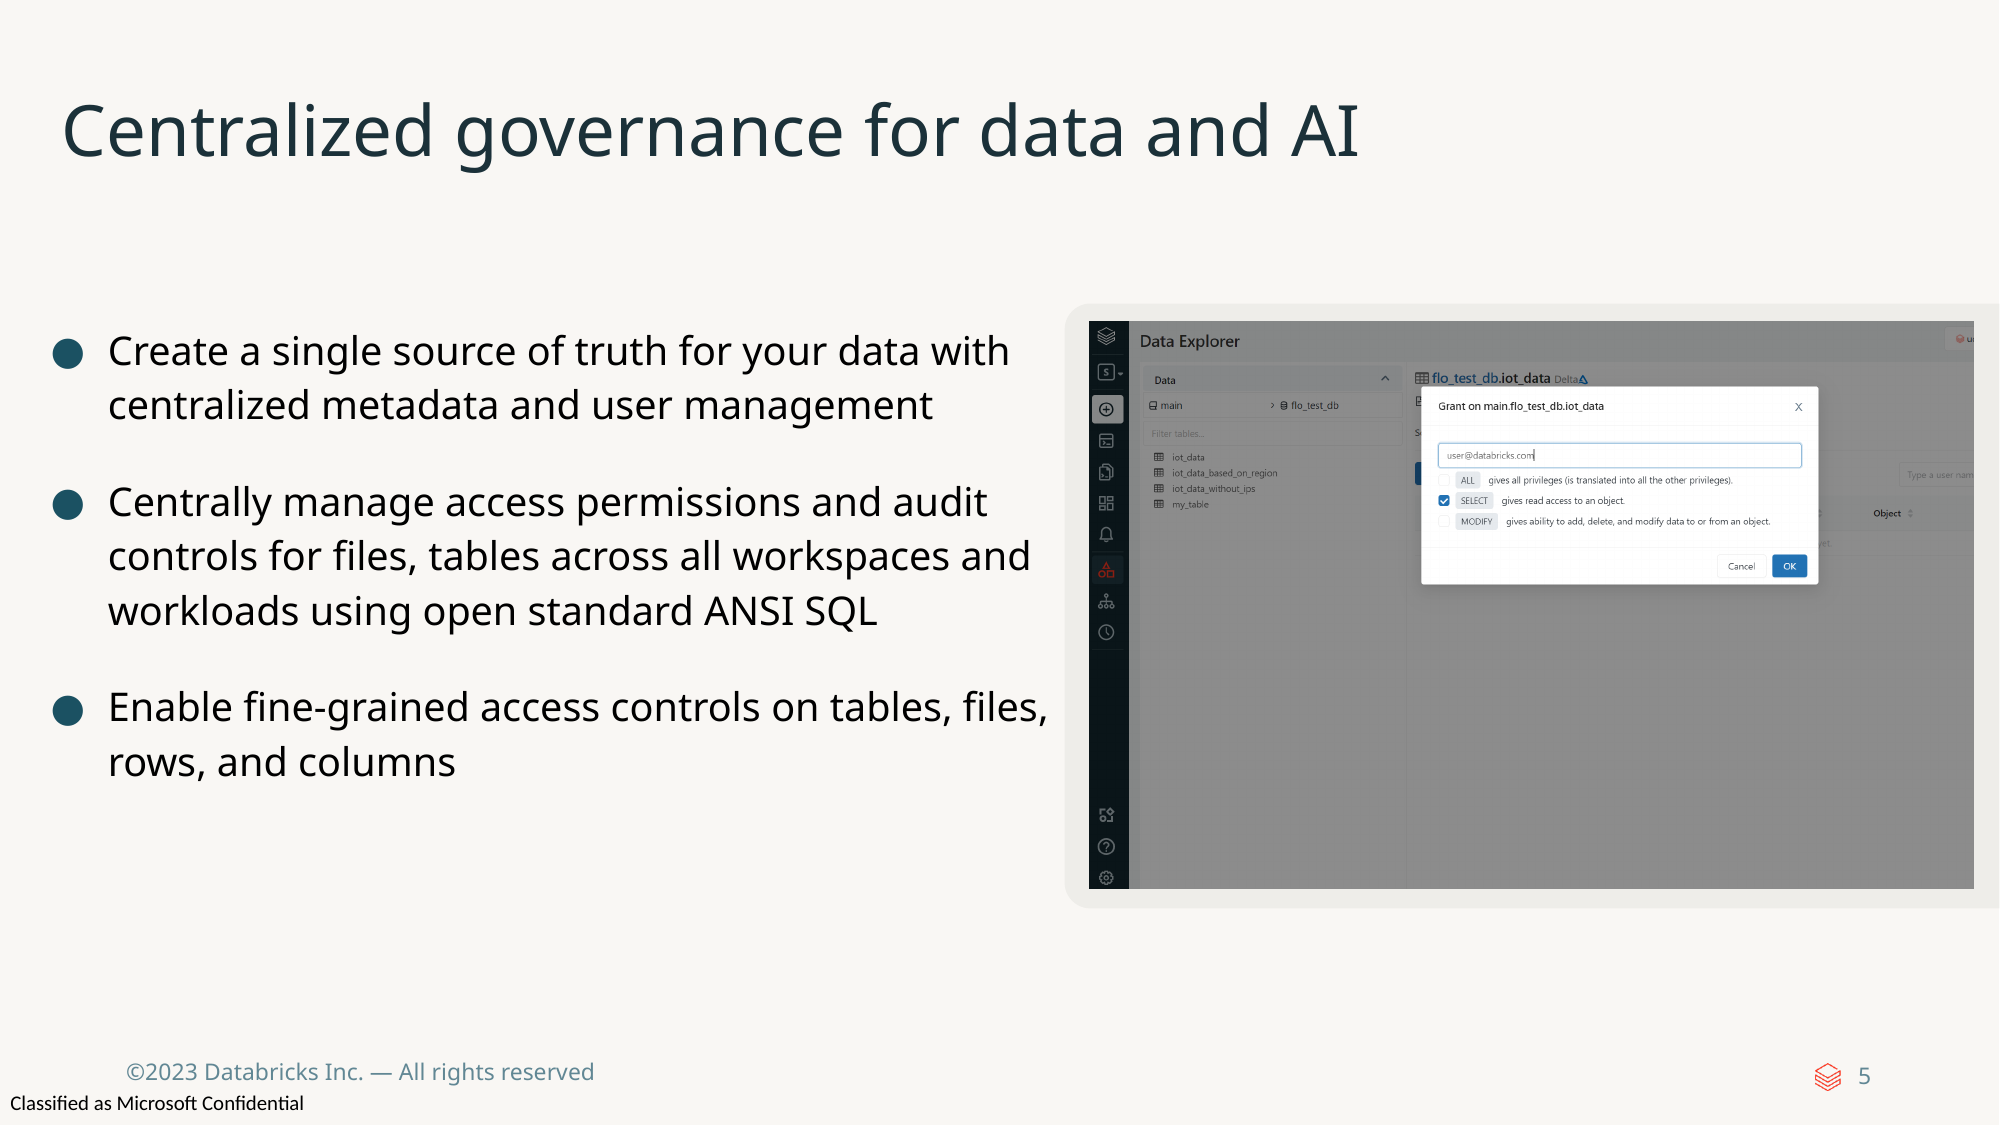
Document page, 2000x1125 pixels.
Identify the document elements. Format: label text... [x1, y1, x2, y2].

text_box Create a single source of truth for your data with centralized metadata and user management Centrally manage access permissions and audit controls for files, tables across all workspaces and workloads using open standard ANSI SQL Enable fine-grained access controls on tables, files, rows, and columns [18, 303, 1082, 799]
title Centralized governance for data and AI [61, 85, 2000, 182]
slide_number 5 [1782, 1041, 1892, 1125]
picture [1088, 321, 1974, 889]
text_box [1064, 303, 2000, 909]
